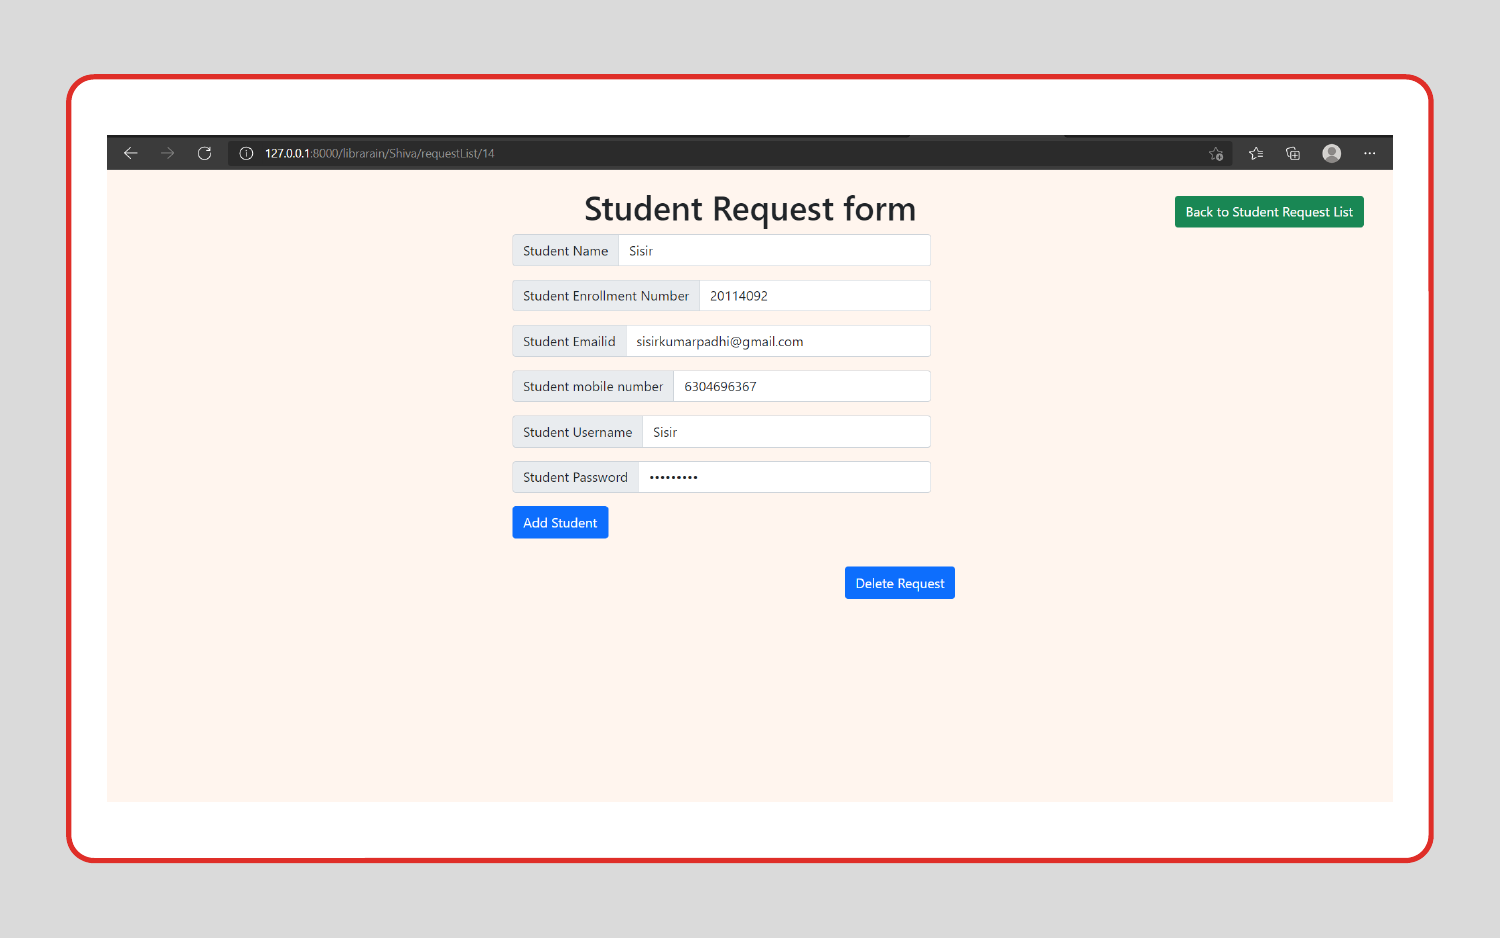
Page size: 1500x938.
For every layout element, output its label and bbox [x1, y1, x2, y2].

text_box [0, 0, 1500, 938]
picture [106, 135, 1394, 802]
text_box [78, 86, 1422, 851]
text_box [67, 75, 1433, 862]
